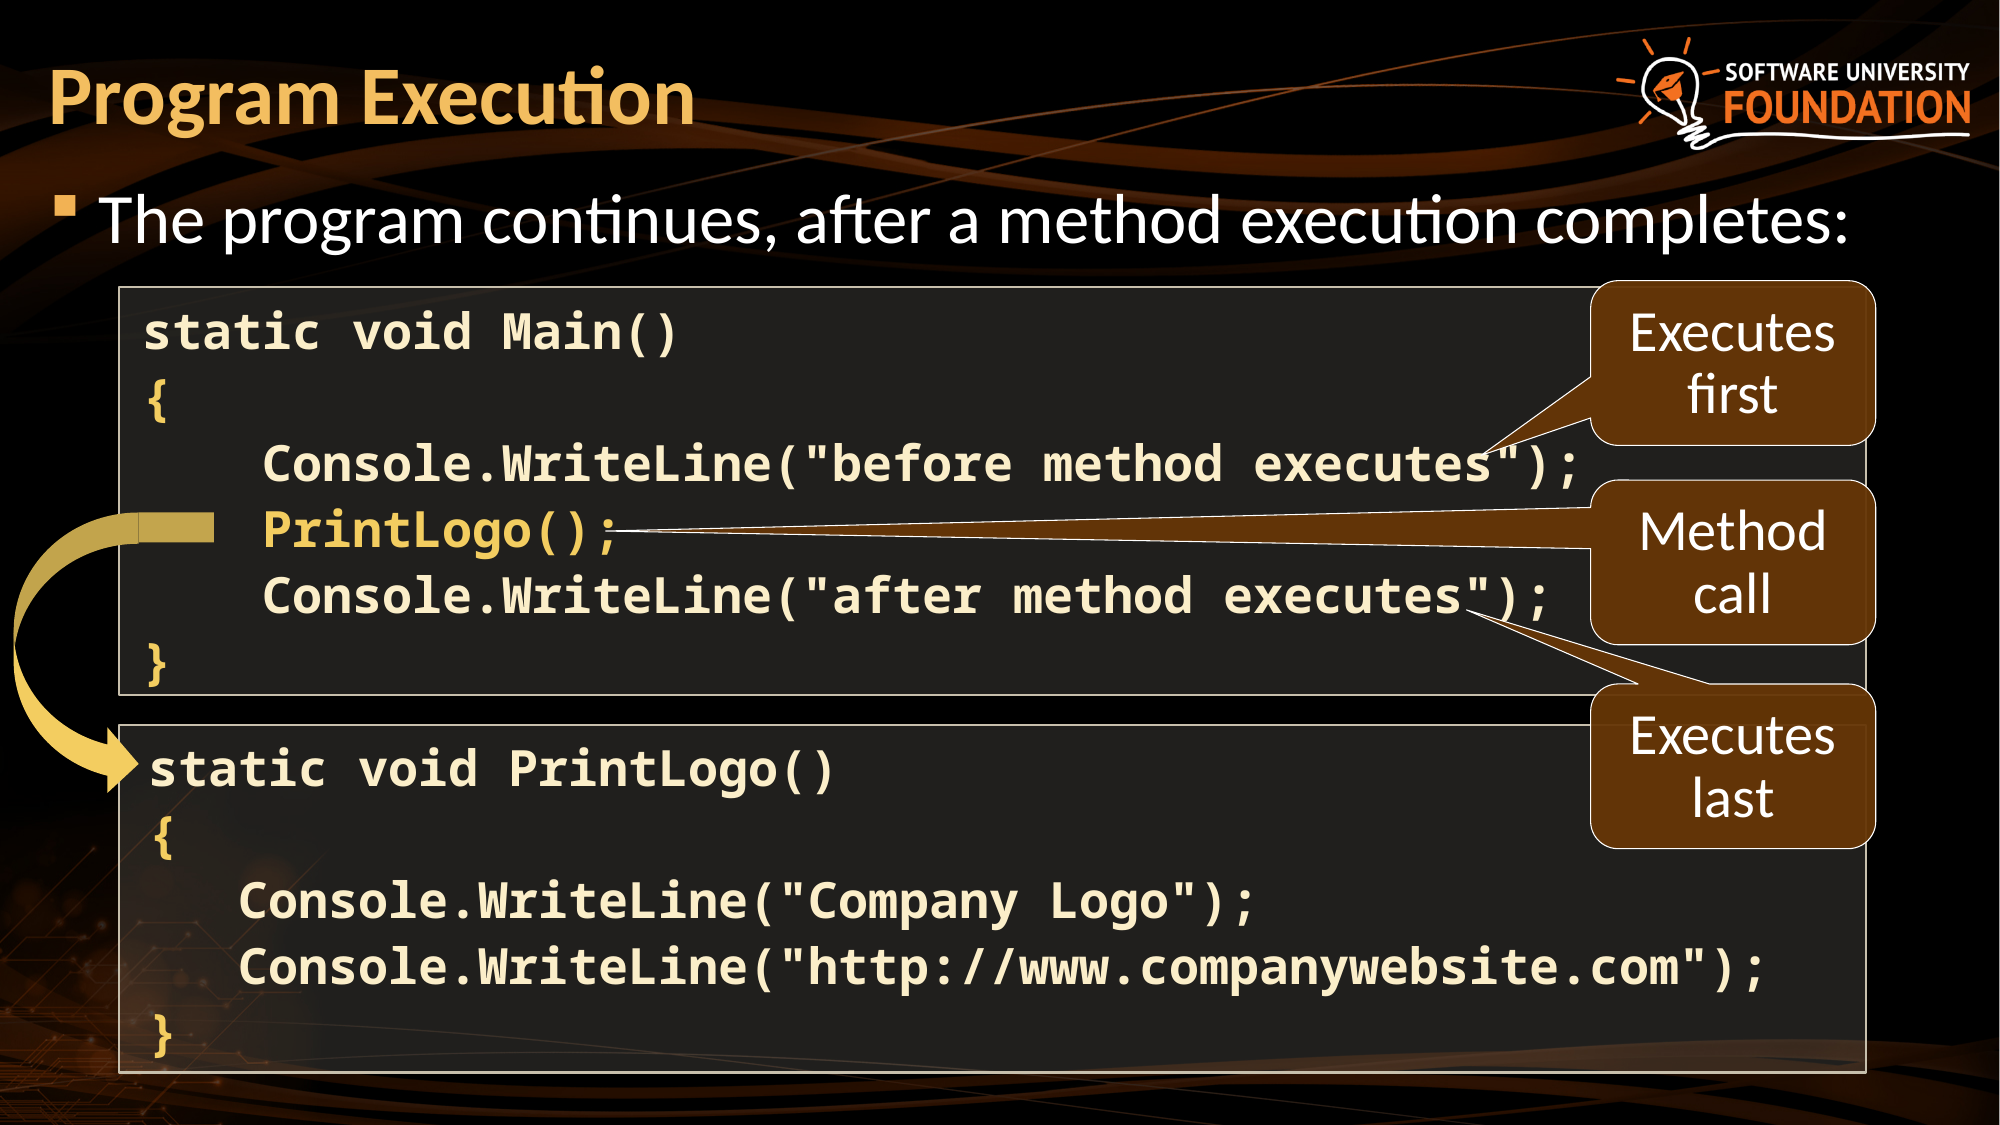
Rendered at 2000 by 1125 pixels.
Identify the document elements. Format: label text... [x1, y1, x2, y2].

text_box Executes last [1466, 609, 1876, 849]
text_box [13, 512, 214, 797]
title Program Execution [30, 6, 1602, 189]
text_box Method call [605, 479, 1876, 645]
text_box Executes first [1481, 280, 1876, 456]
picture [0, 0, 2000, 1125]
list The program continues, after a method execution completes: [31, 162, 1968, 1077]
